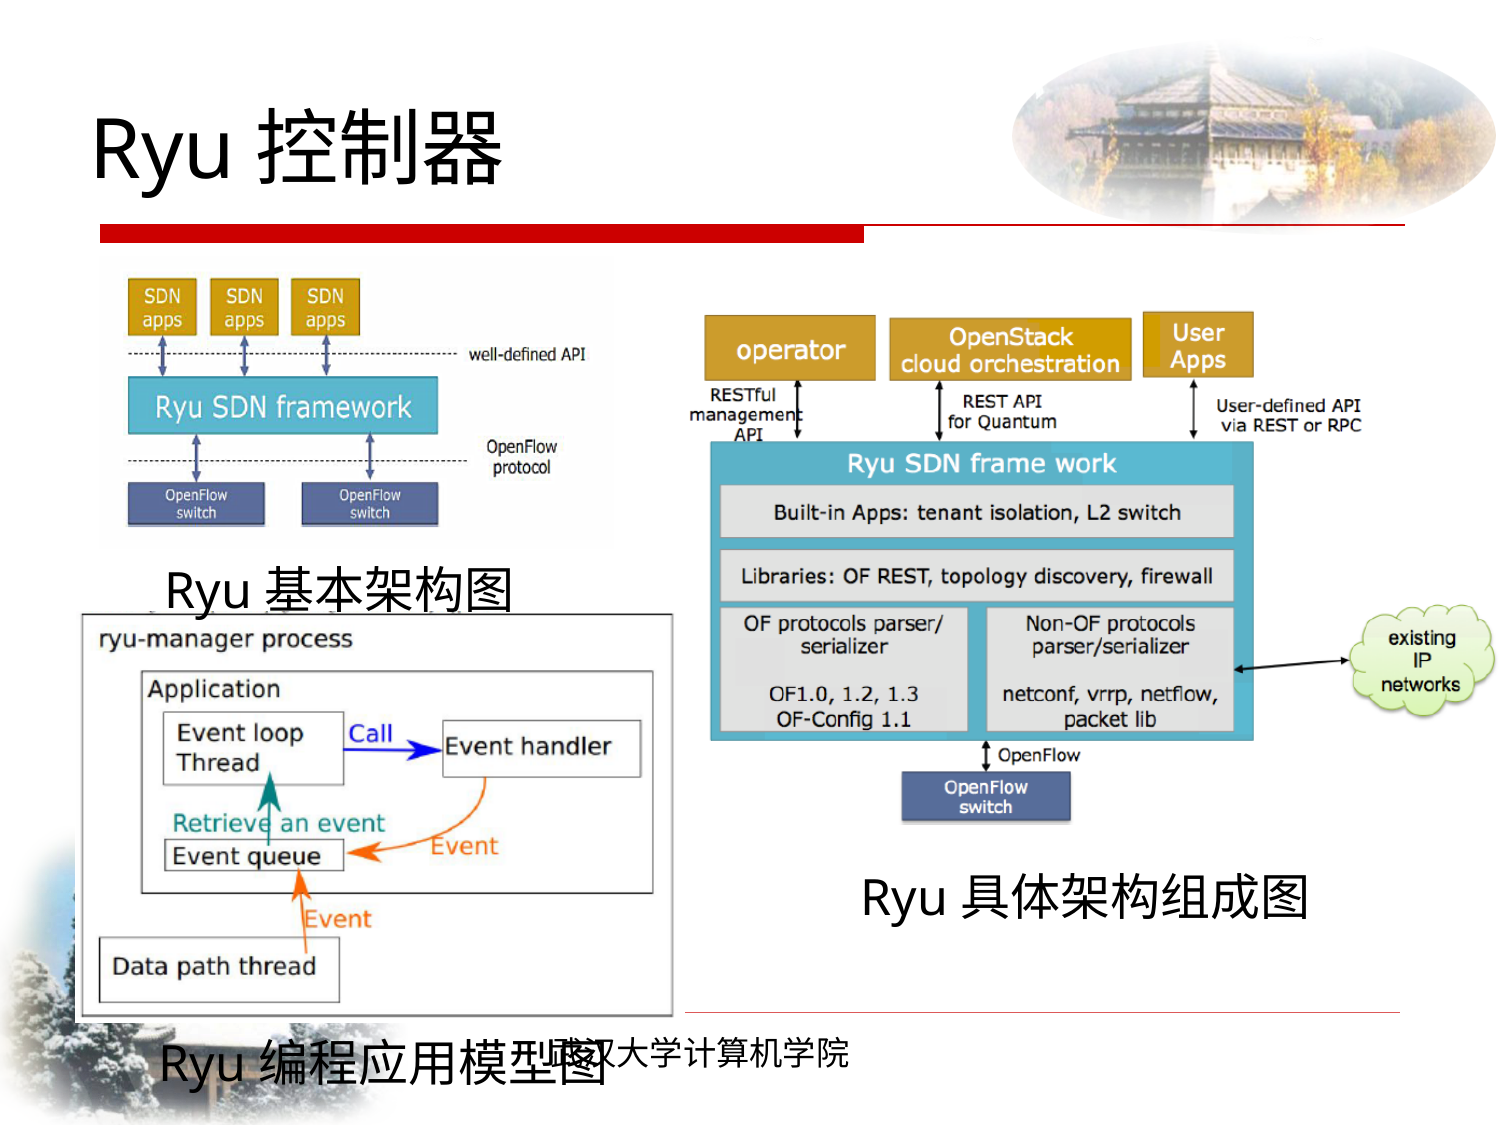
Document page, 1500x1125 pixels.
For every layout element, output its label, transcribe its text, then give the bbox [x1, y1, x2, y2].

title Ryu控制器 [75, 87, 1425, 233]
picture [0, 610, 685, 1125]
picture [1012, 34, 1496, 238]
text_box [99, 256, 615, 627]
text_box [684, 287, 1500, 935]
text_box Ryu编程应用模型图 [143, 1032, 638, 1099]
footer 武汉大学计算机学院 [412, 1024, 988, 1103]
